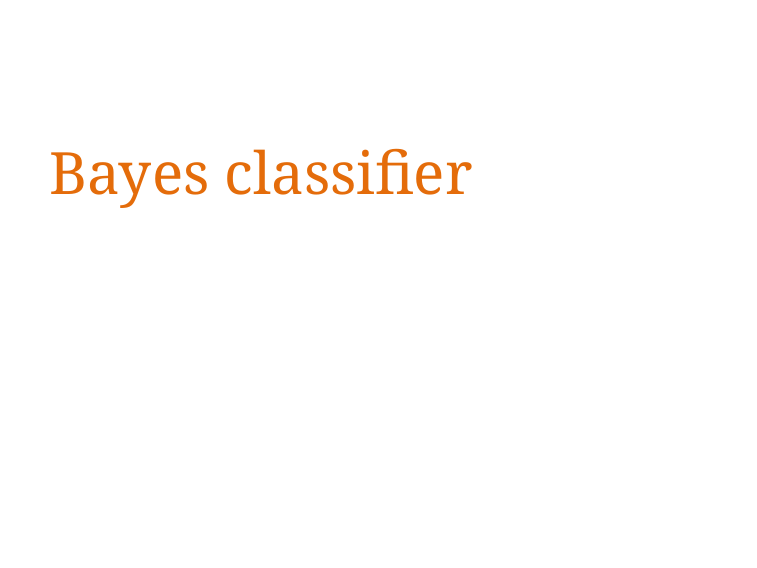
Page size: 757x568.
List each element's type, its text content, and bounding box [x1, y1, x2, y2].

list Bayes classifier [49, 135, 707, 207]
